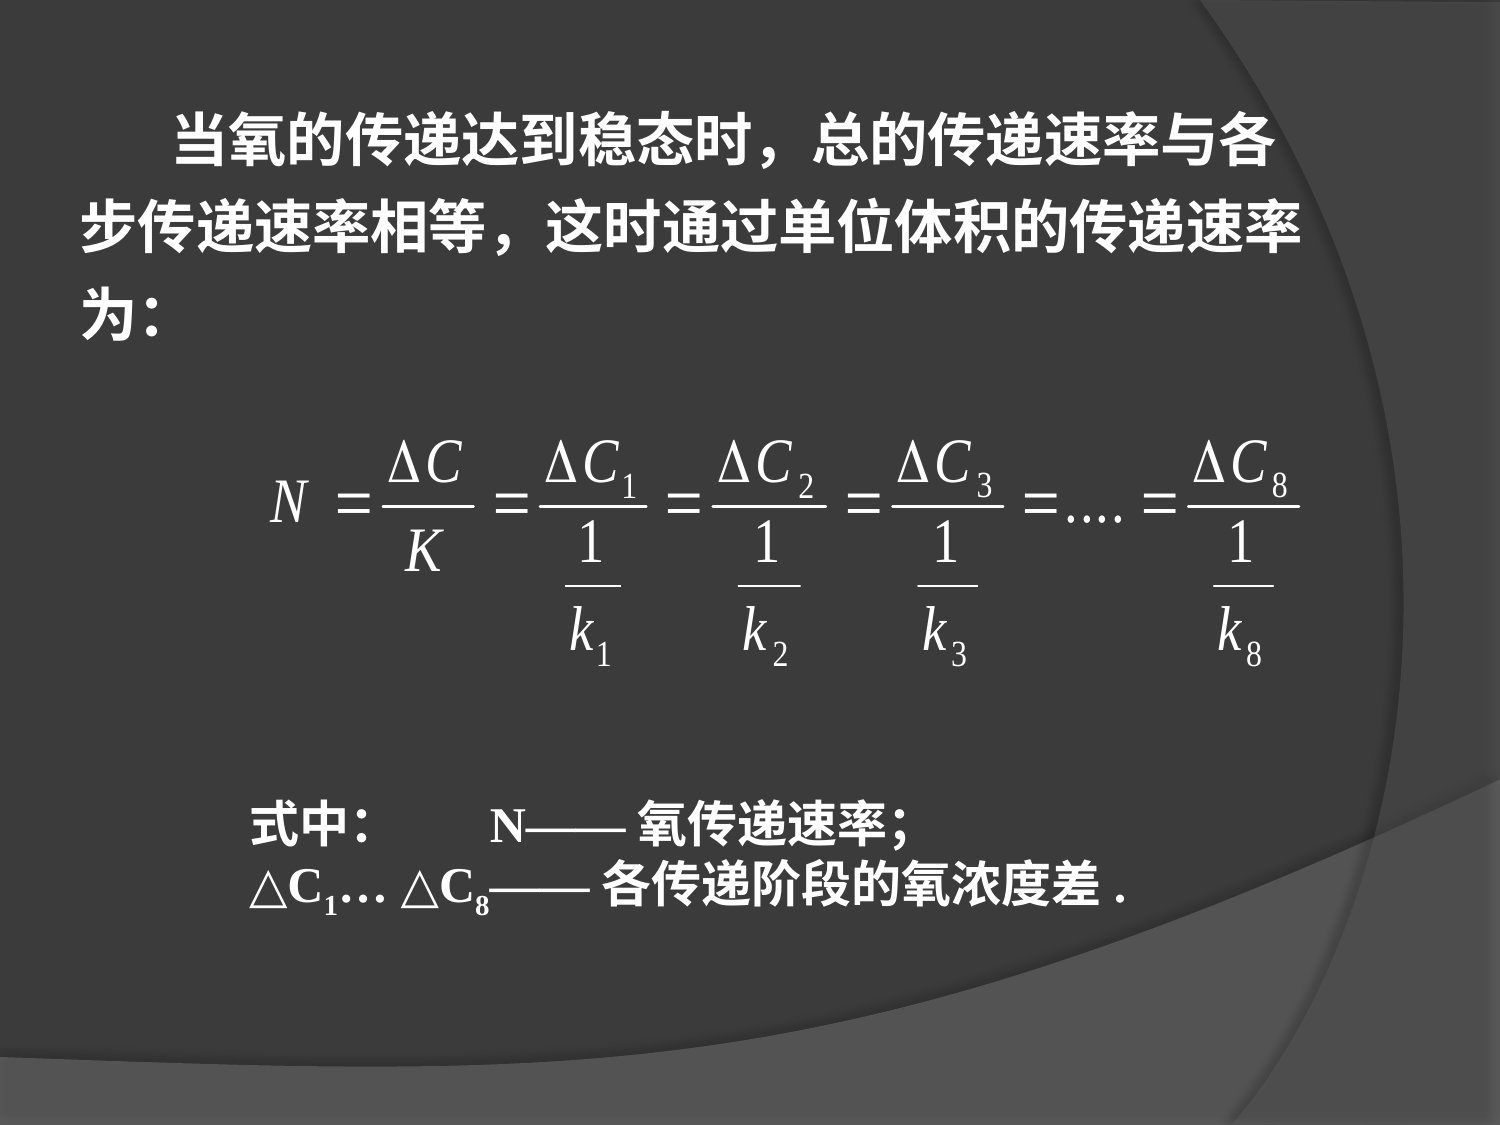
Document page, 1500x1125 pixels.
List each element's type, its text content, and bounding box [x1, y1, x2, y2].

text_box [257, 421, 1309, 678]
text_box 当氧的传递达到稳态时，总的传递速率与各步传递速率相等，这时通过单位体积的传递速率为： [64, 78, 1328, 356]
text_box [187, 624, 1375, 700]
text_box 式中： N——氧传递速率； △C1… △C8——各传递阶段的氧浓度差. [234, 785, 1360, 929]
